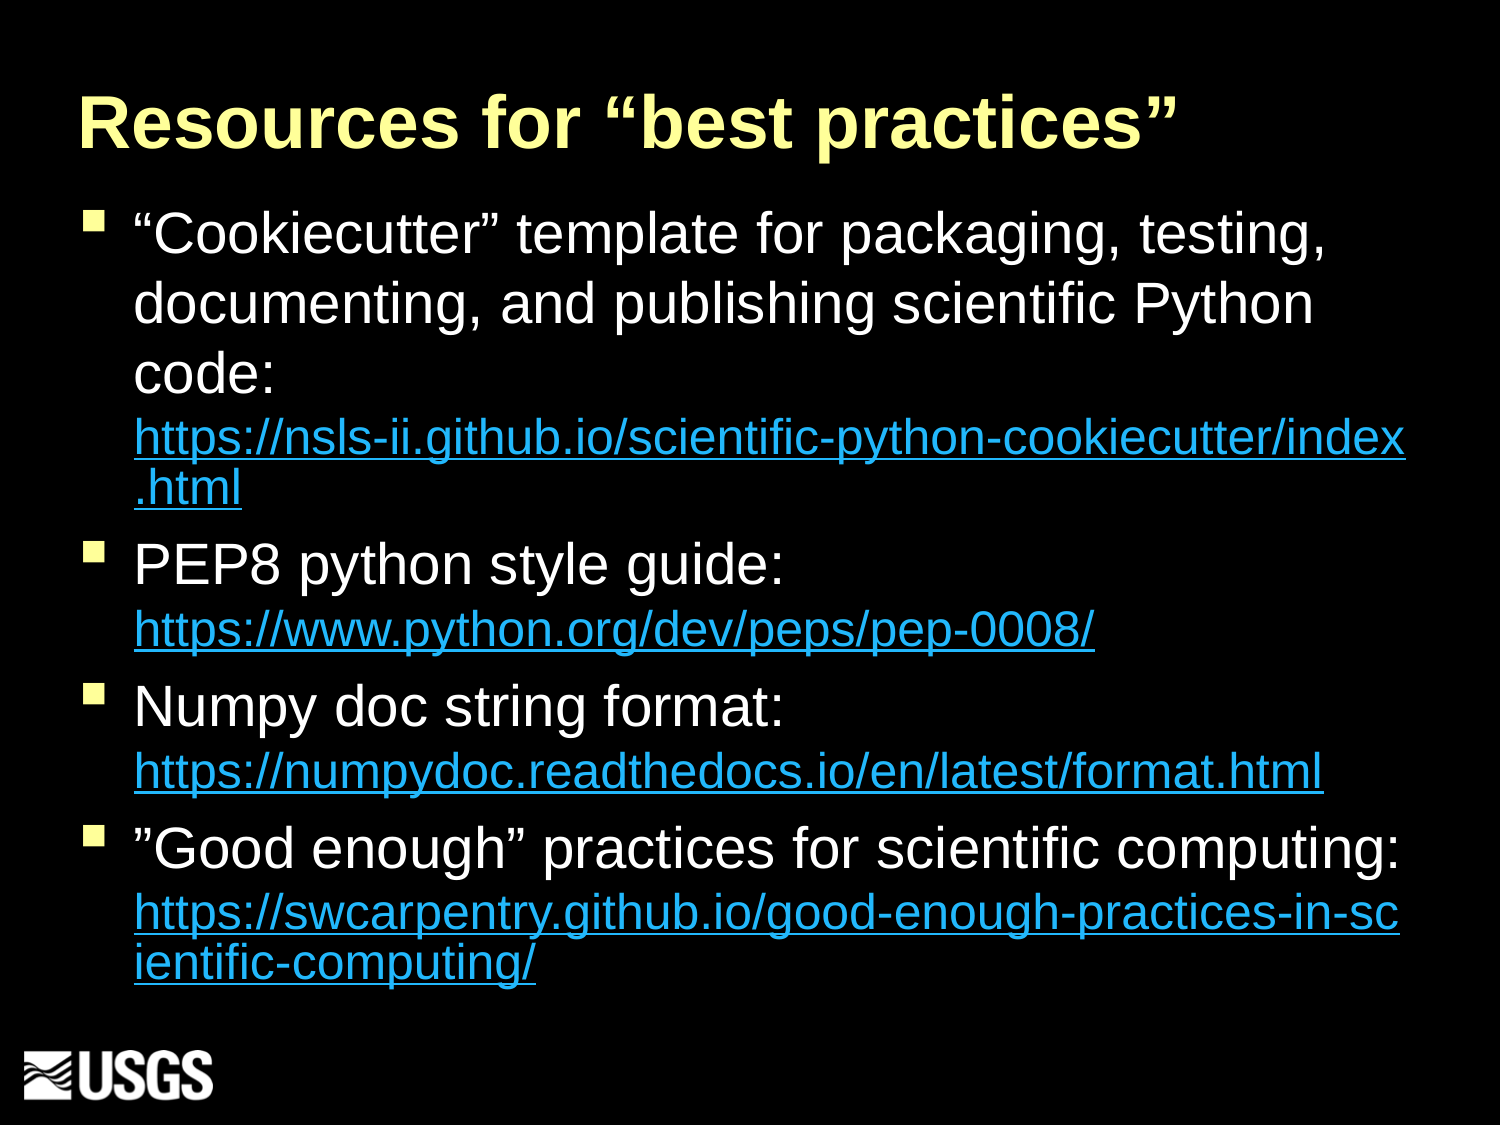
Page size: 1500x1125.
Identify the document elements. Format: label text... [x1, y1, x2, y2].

title Resources for “best practices” [62, 24, 1425, 187]
list “Cookiecutter” template for packaging, testing, documenting, and publishing scientific Python code: https://nsls-ii.github.io/scientific-python-cookiecutter/index.html PEP8 python style guide: https://www.python.org/dev/peps/pep-0008/ Numpy doc string format: https://numpydoc.readthedocs.io/en/latest/format.html ”Good enough” practices for scientific computing: https://swcarpentry.github.io/good-enough-practices-in-scientific-computing/ [62, 187, 1425, 963]
